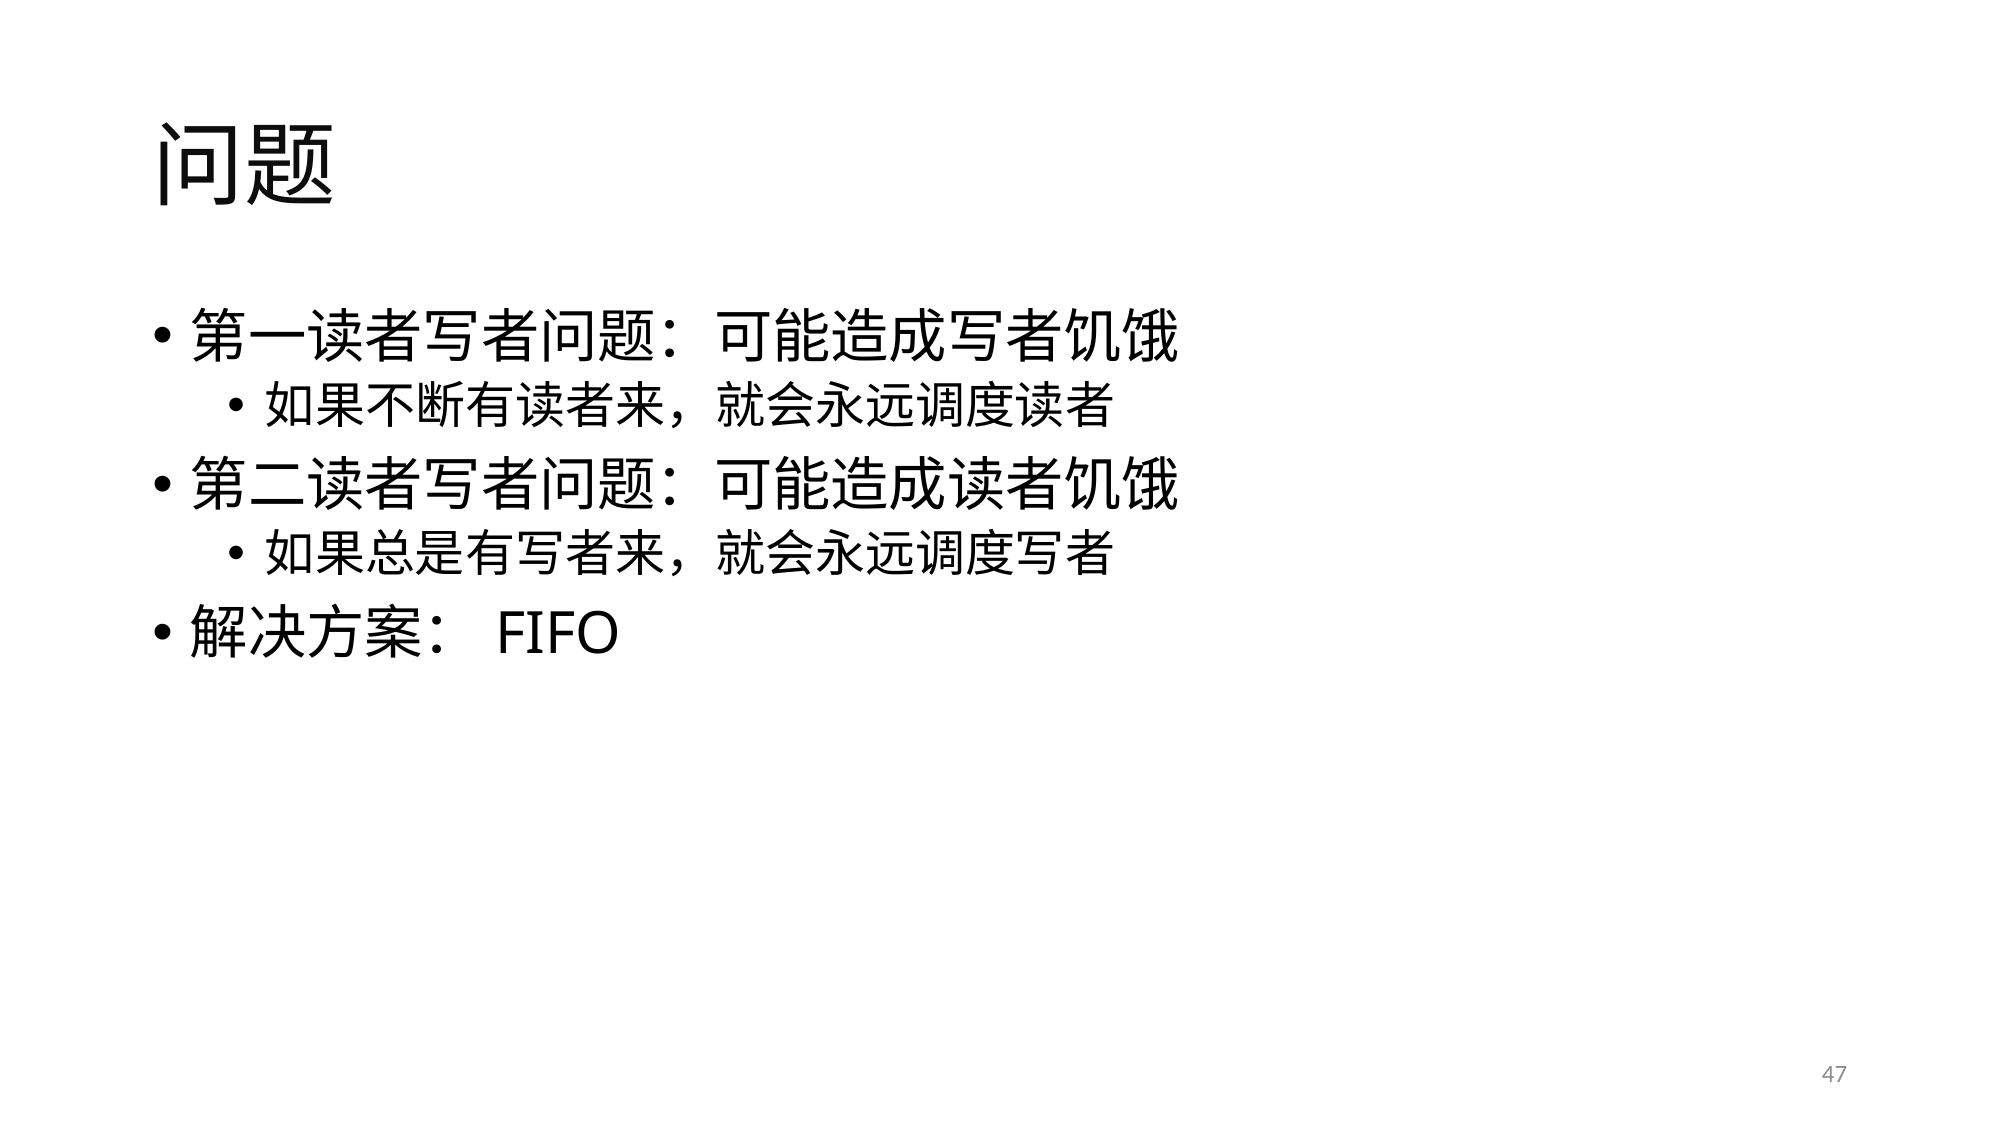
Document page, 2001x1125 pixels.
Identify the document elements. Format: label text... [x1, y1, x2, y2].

title 问题 [137, 59, 1863, 278]
list 第一读者写者问题：可能造成写者饥饿 如果不断有读者来，就会永远调度读者 第二读者写者问题：可能造成读者饥饿 如果总是有写者来，就会永远调度写者 解决方案：FIFO [137, 299, 1863, 1014]
slide_number 47 [1412, 1042, 1863, 1103]
